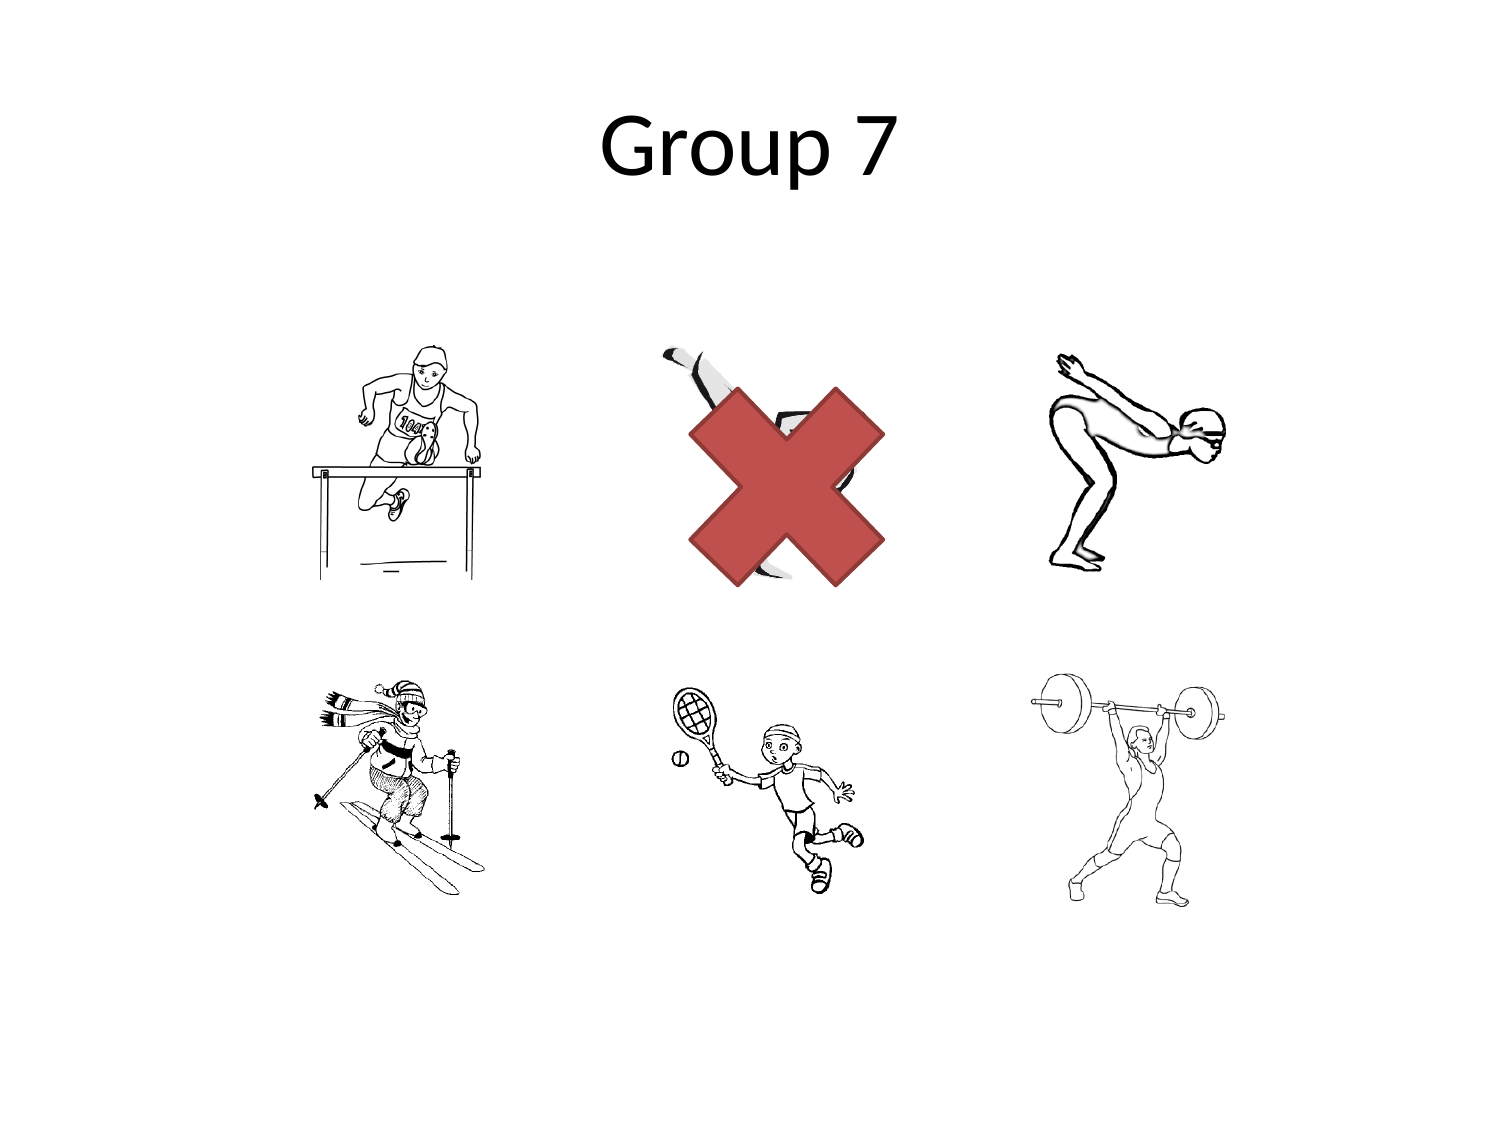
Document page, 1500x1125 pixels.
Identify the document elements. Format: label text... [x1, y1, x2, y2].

picture [999, 651, 1277, 929]
picture [257, 651, 535, 929]
picture [624, 651, 902, 929]
picture [624, 323, 902, 601]
title Group 7 [75, 45, 1425, 233]
picture [999, 323, 1277, 601]
picture [257, 323, 535, 601]
